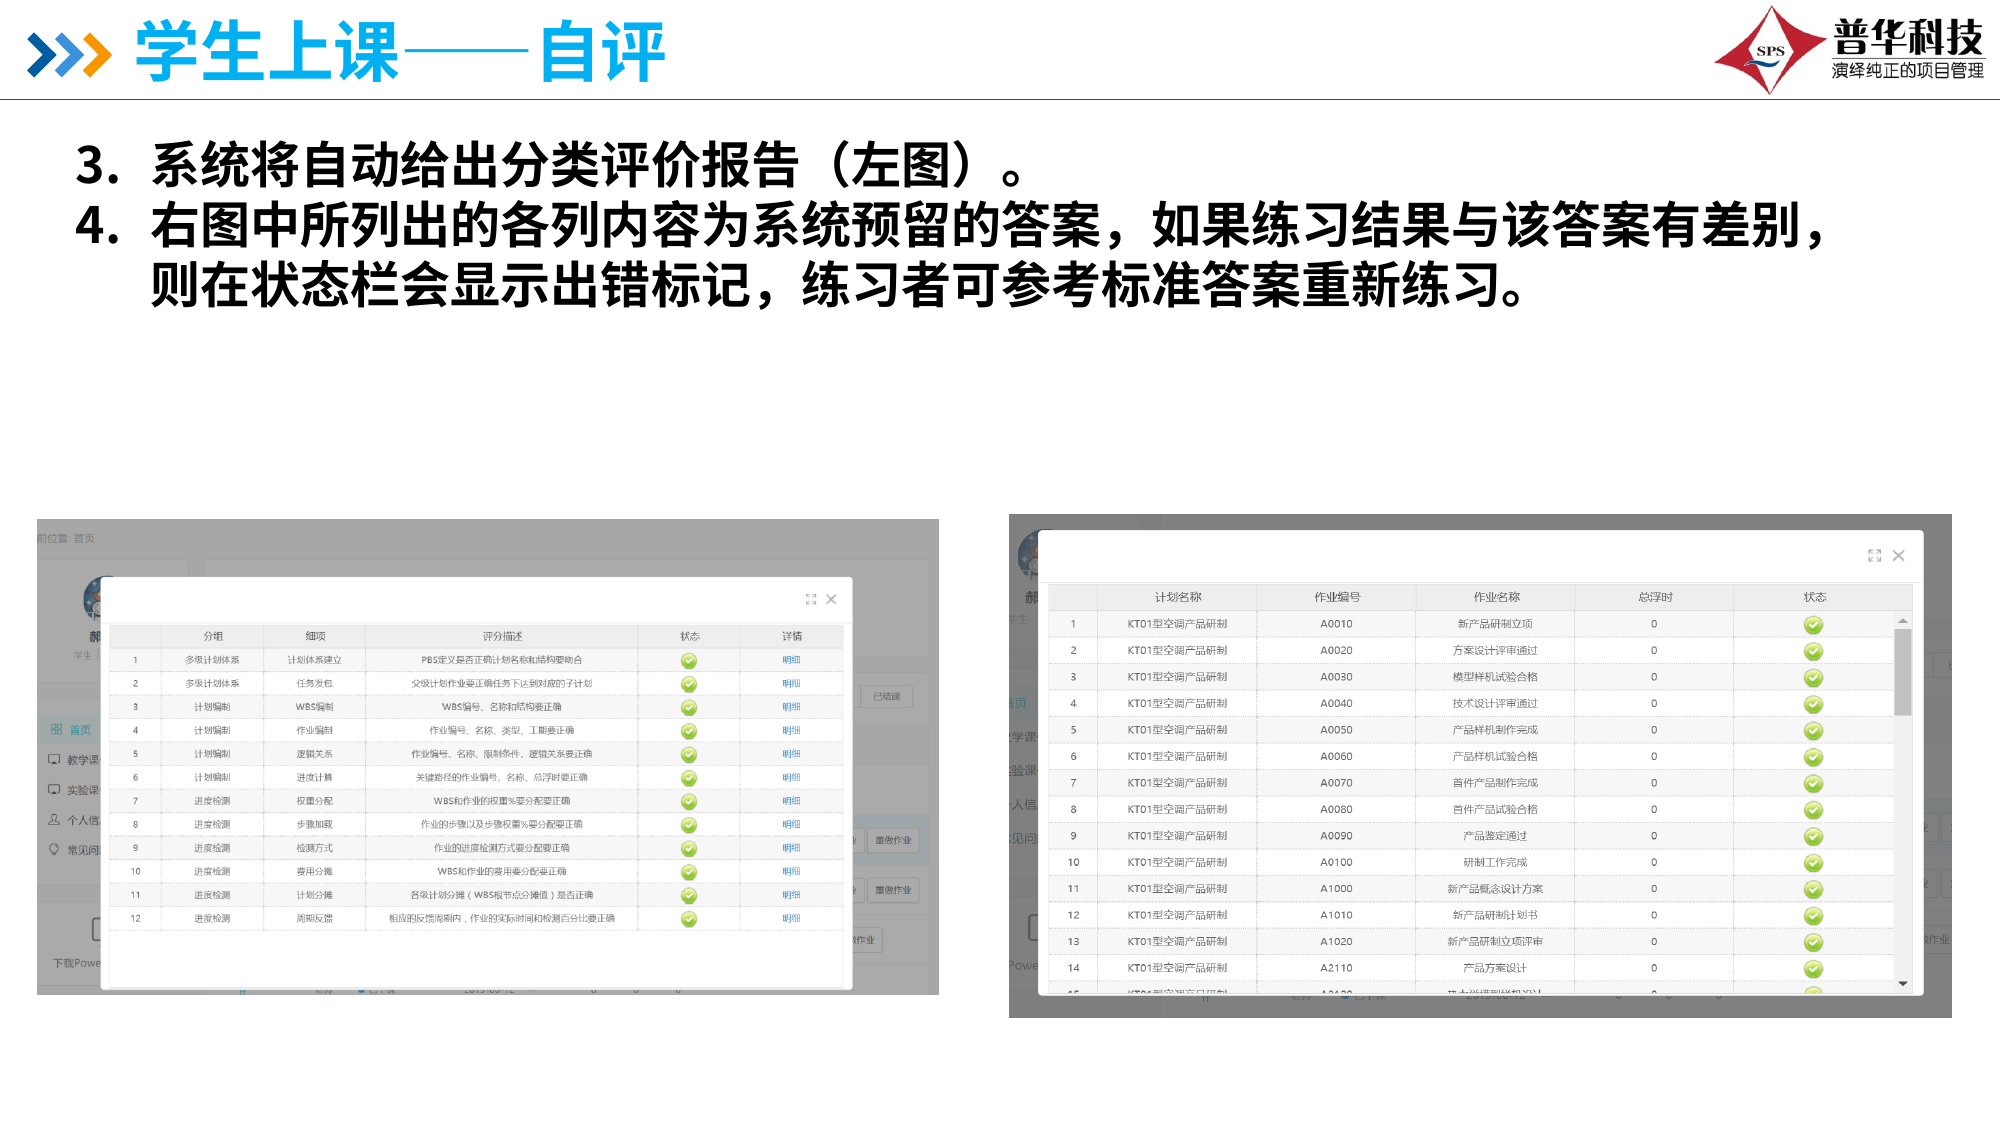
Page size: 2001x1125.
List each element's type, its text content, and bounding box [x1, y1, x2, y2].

text_box 系统将自动给出分类评价报告（左图）。 右图中所列出的各列内容为系统预留的答案，如果练习结果与该答案有差别，则在状态栏会显示出错标记，练习者可参考标准答案重新练习。 [61, 126, 1896, 321]
picture [1009, 514, 1952, 1018]
picture [1703, 4, 1999, 95]
picture [37, 519, 939, 995]
title 学生上课——自评 [118, 20, 1736, 91]
